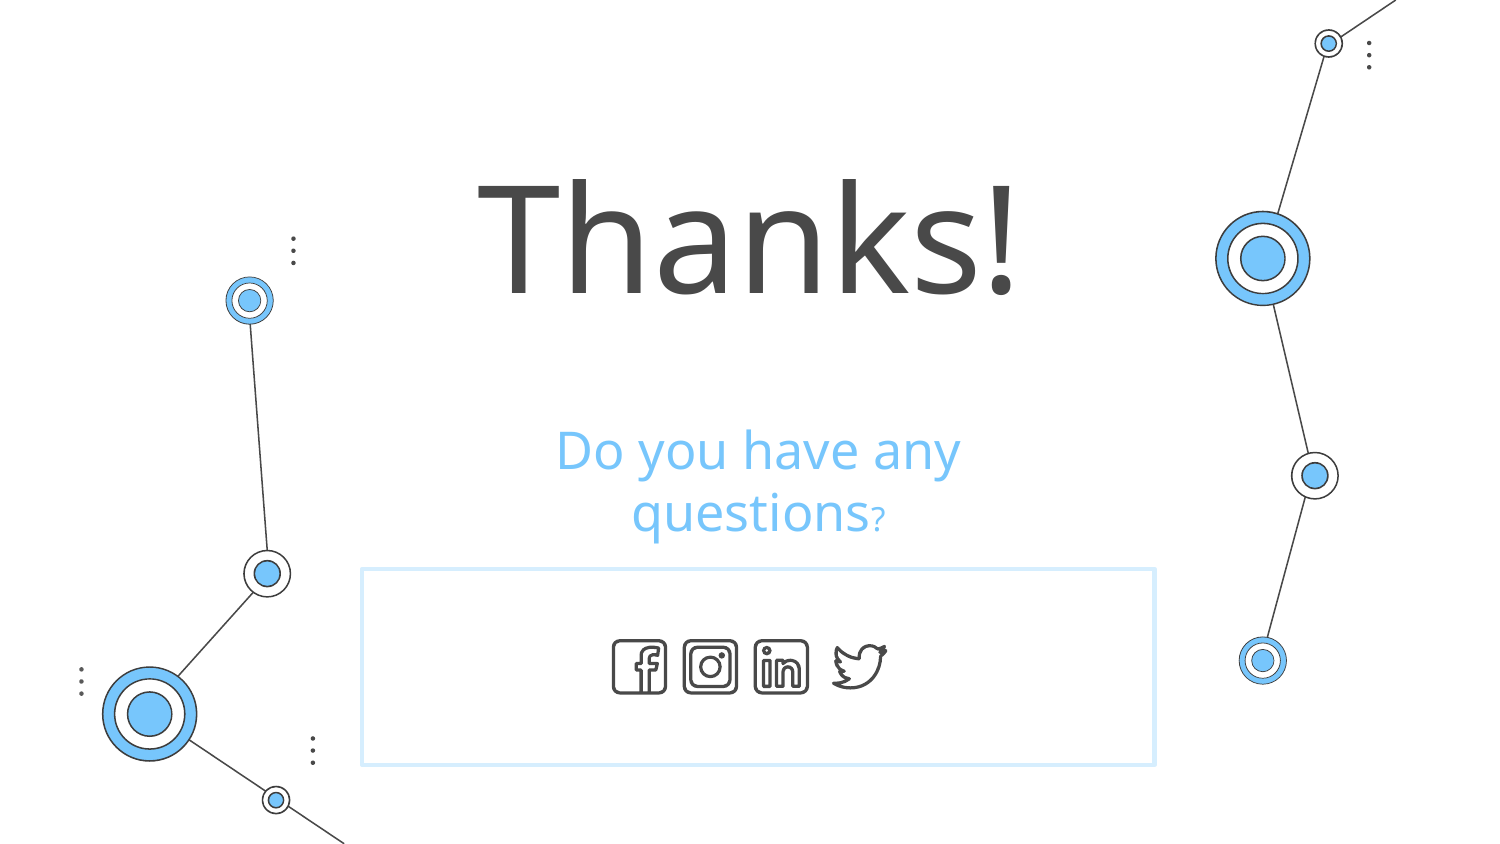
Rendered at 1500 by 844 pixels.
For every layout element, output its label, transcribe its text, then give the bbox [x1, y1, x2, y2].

text_box [360, 567, 1157, 767]
title Thanks! [344, 128, 1155, 306]
subtitle Do you have any questions? [447, 402, 1070, 473]
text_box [611, 638, 888, 695]
